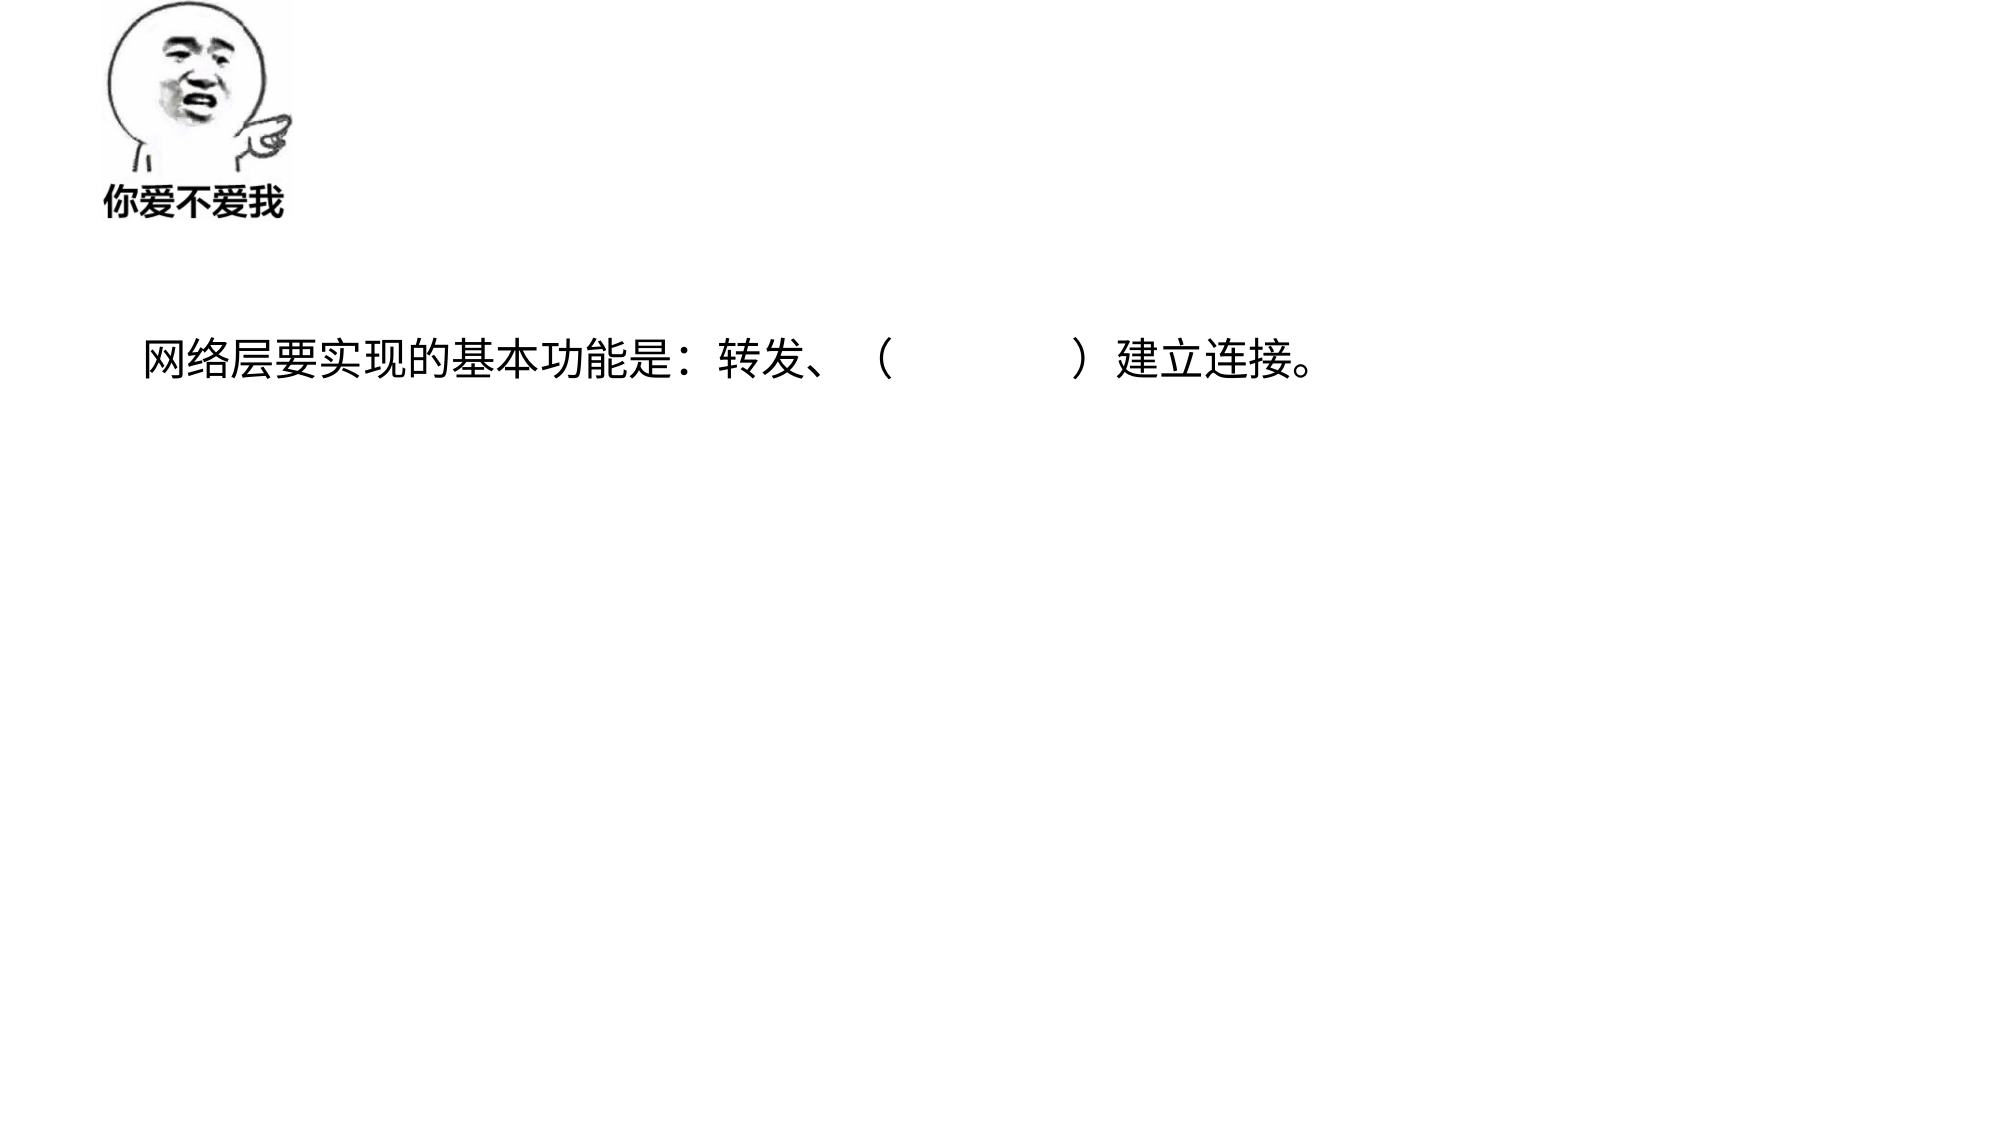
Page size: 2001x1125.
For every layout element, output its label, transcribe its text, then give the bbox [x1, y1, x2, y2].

text_box 网络层要实现的基本功能是：转发、（路由选择）建立连接。 [127, 323, 1519, 392]
picture [101, 0, 293, 221]
